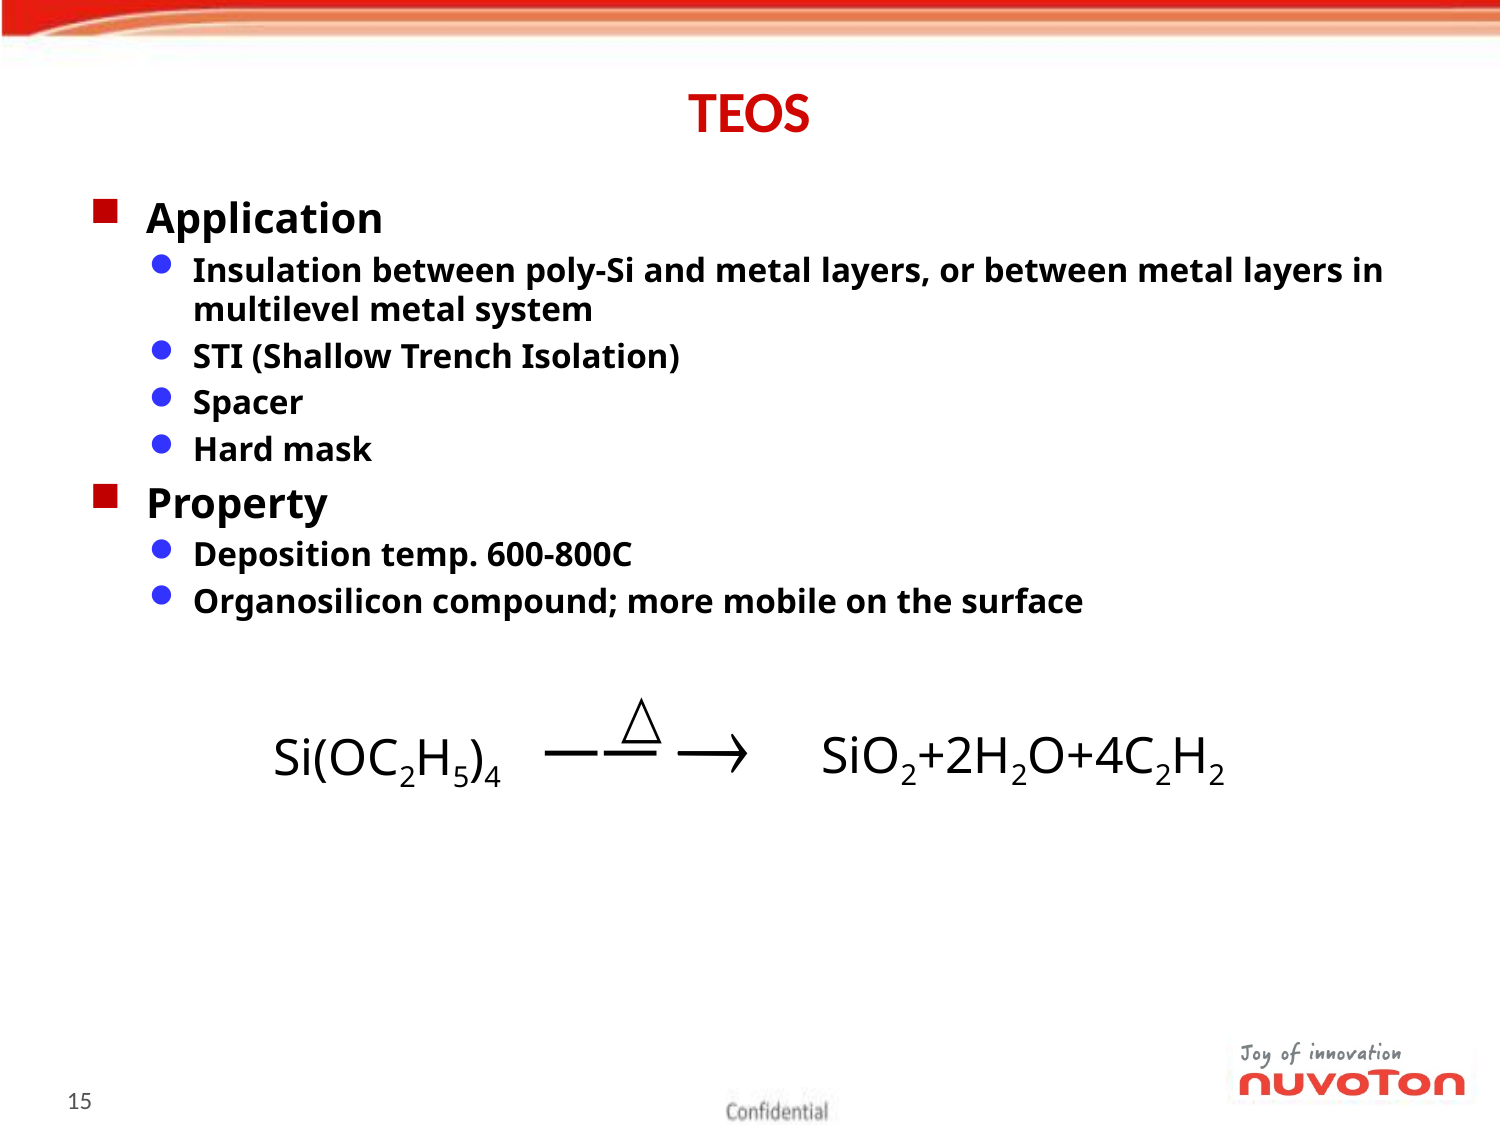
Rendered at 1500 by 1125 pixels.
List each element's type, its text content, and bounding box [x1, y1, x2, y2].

text_box Si(OC2H5)4 [258, 717, 516, 870]
title TEOS [75, 66, 1425, 149]
picture [1, 0, 1500, 1125]
text_box SiO2+2H2O+4C2H2 [806, 715, 1241, 868]
list Application Insulation between poly-Si and metal layers, or between metal layers in multilevel metal system STI (Shallow Trench Isolation) Spacer Hard mask Property Deposition temp. 600-800C Organosilicon compound; more mobile on the surface [75, 184, 1425, 1005]
slide_number 14 [0, 1069, 160, 1125]
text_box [517, 671, 784, 810]
